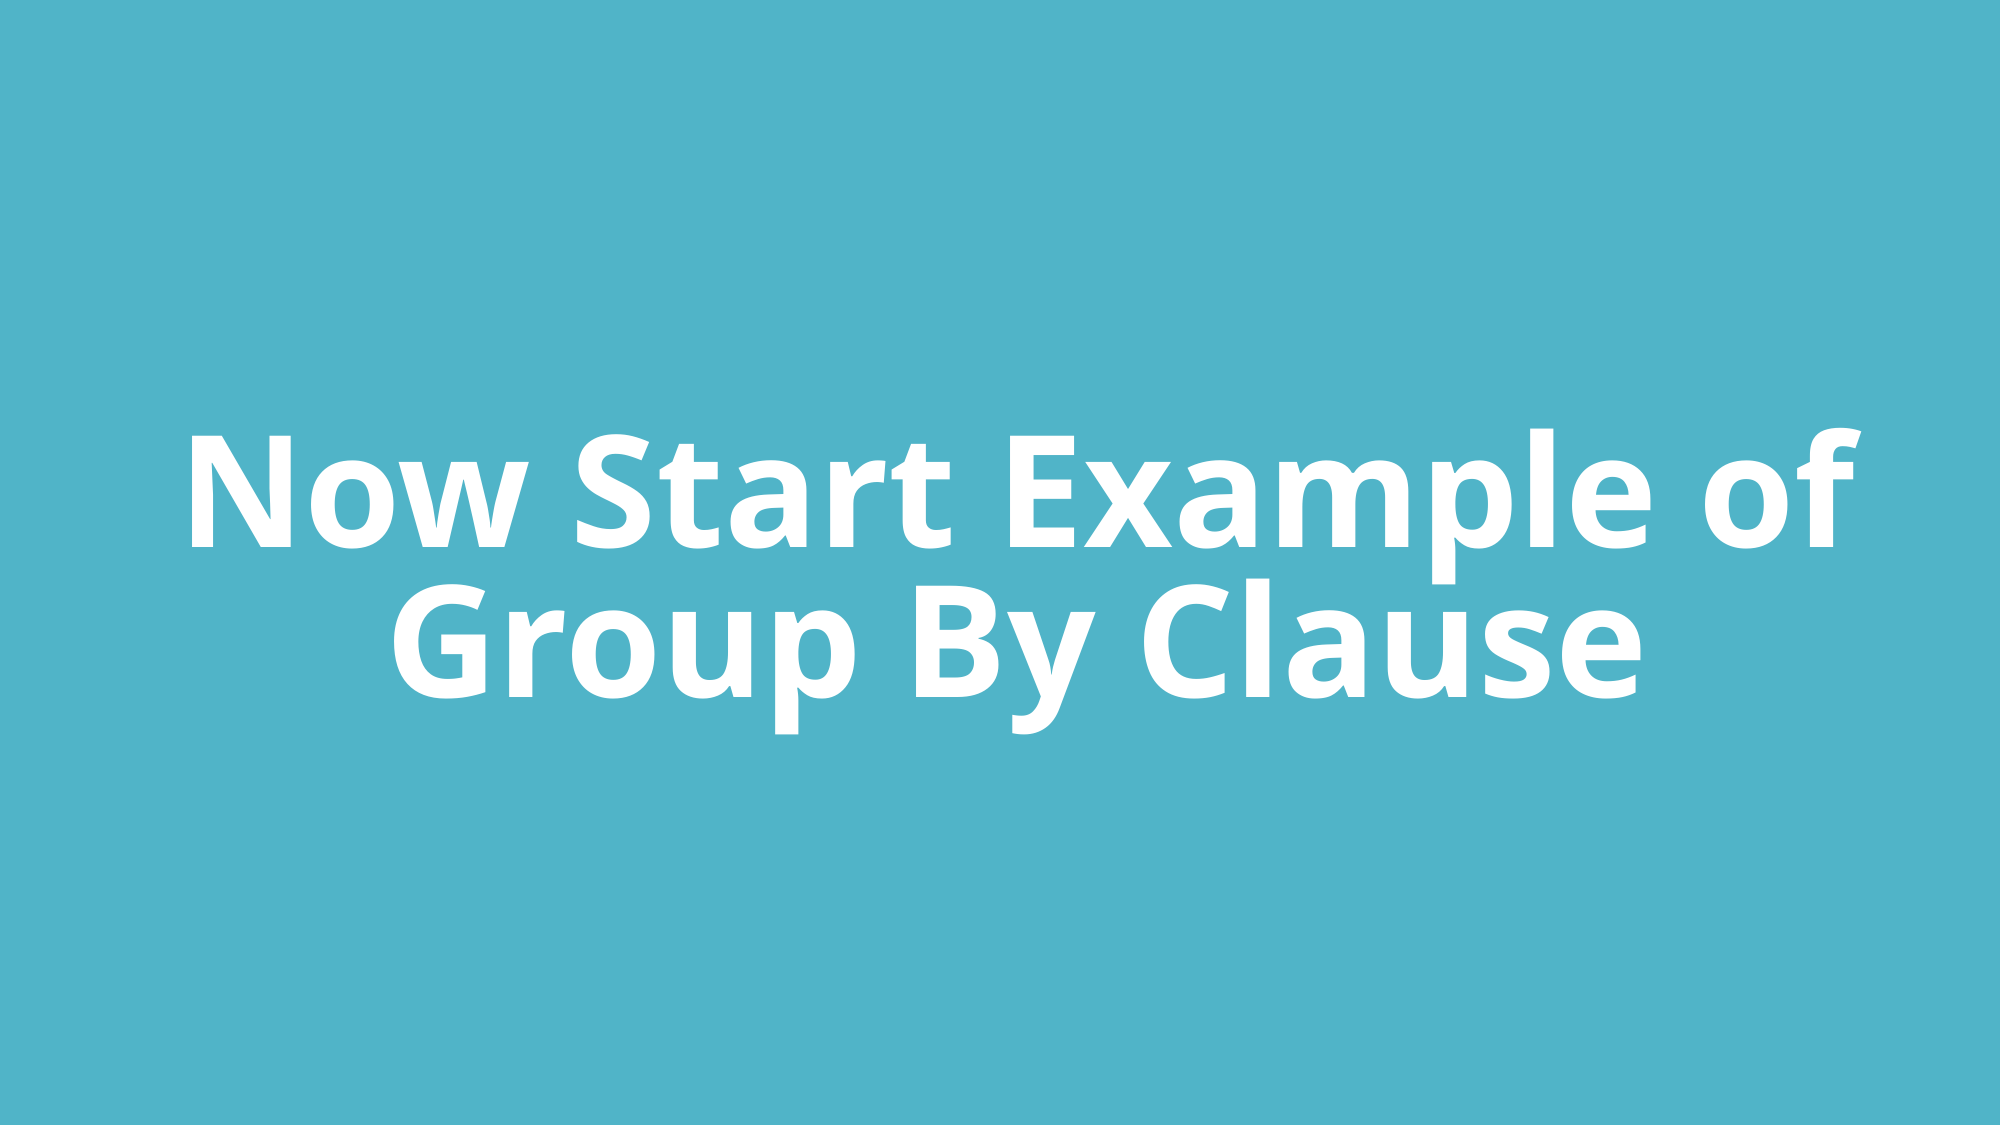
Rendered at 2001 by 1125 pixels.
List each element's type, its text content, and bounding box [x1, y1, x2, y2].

title Now Start Example of Group By Clause [142, 416, 1891, 735]
